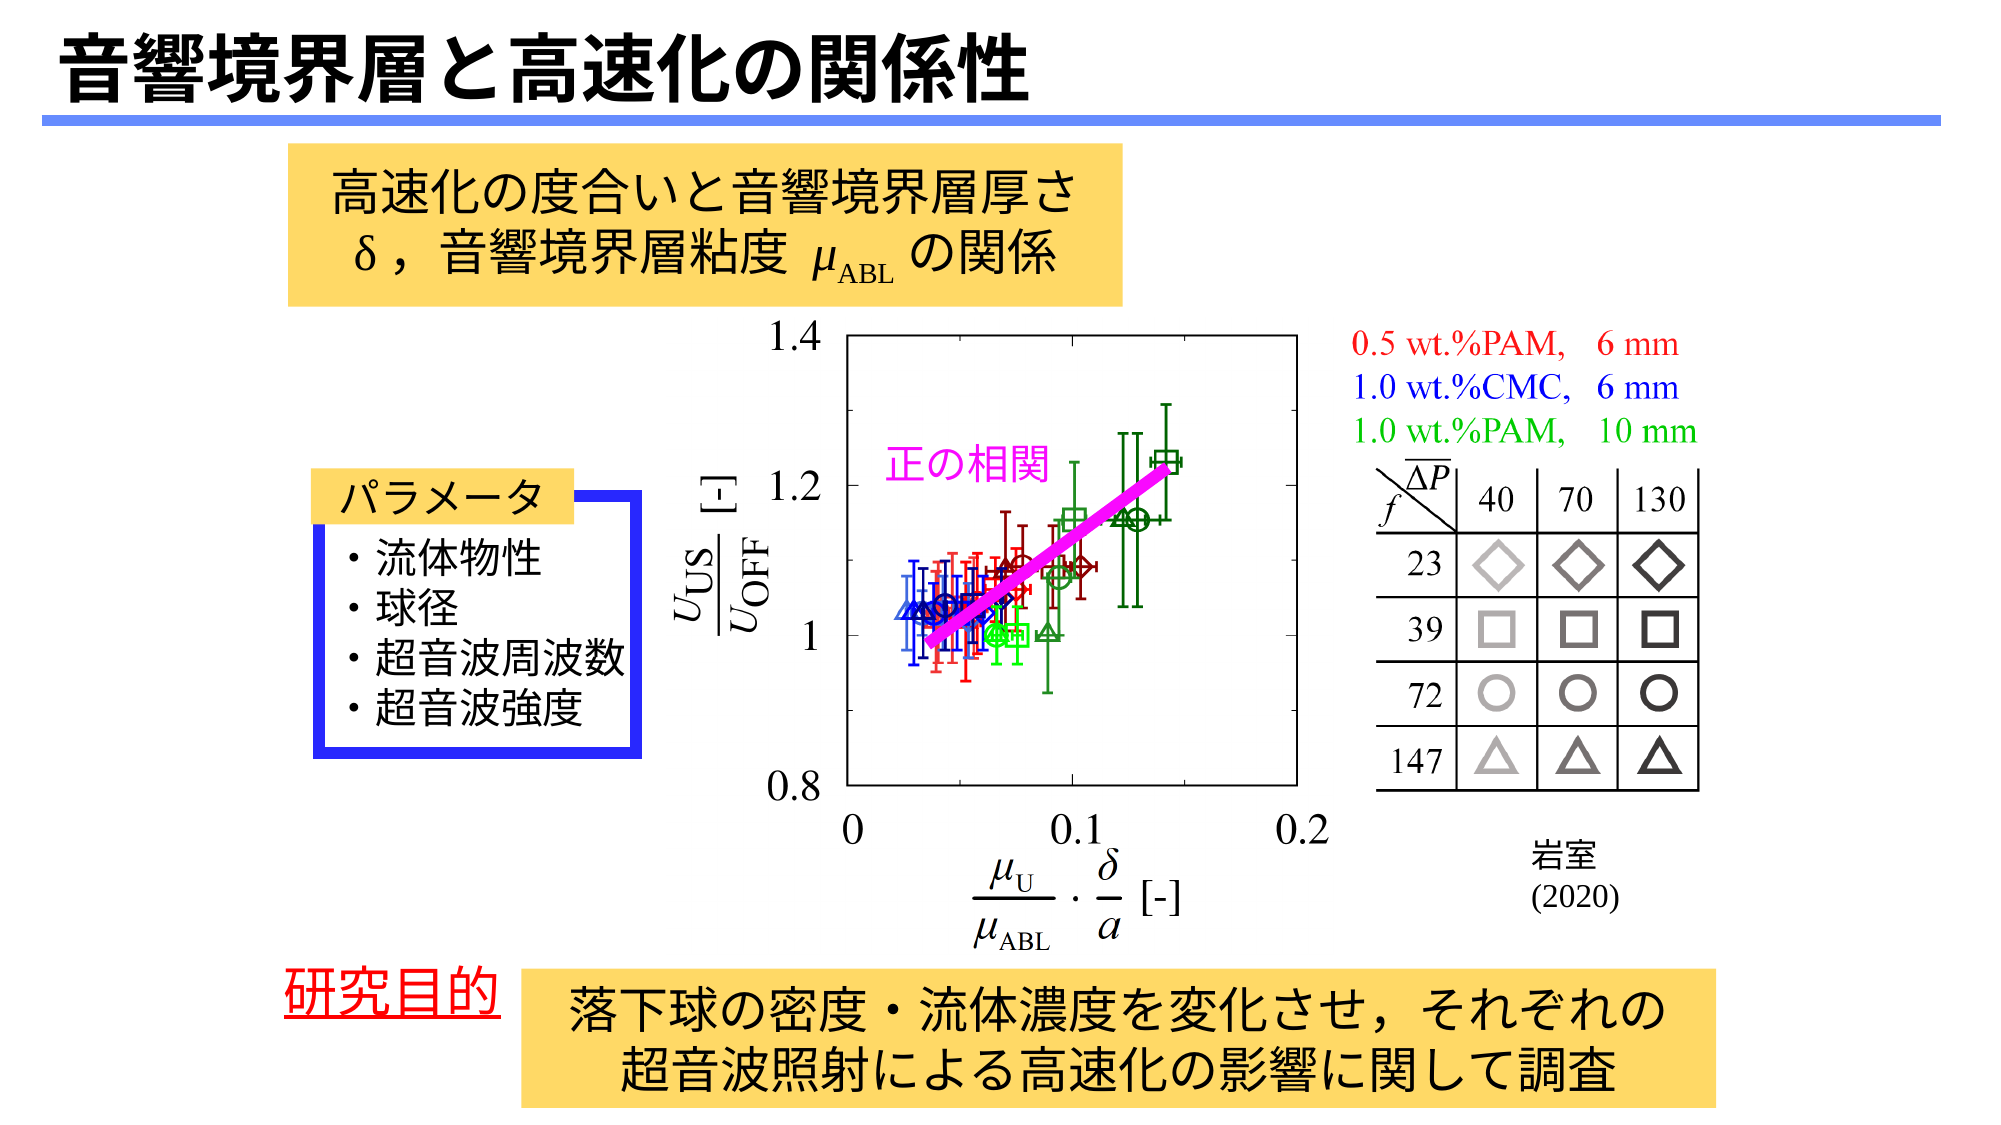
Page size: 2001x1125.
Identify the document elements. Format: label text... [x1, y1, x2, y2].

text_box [927, 467, 1168, 645]
text_box パラメータ [310, 467, 575, 525]
text_box 岩室 (2020) [1516, 827, 1717, 922]
text_box 研究目的 [260, 949, 524, 1030]
text_box [318, 495, 637, 754]
text_box 落下球の密度・流体濃度を変化させ，それぞれの 超音波照射による高速化の影響に関して調査 [520, 968, 1717, 1109]
picture [1344, 323, 1704, 801]
text_box 高速化の度合いと音響境界層厚さ δ，音響境界層粘度 μABLの関係 [287, 142, 1124, 308]
title 音響境界層と高速化の関係性 [41, 4, 1767, 141]
text_box ・流体物性 ・球径 ・超音波周波数 ・超音波強度 [637, 524, 645, 740]
picture [666, 317, 1334, 955]
